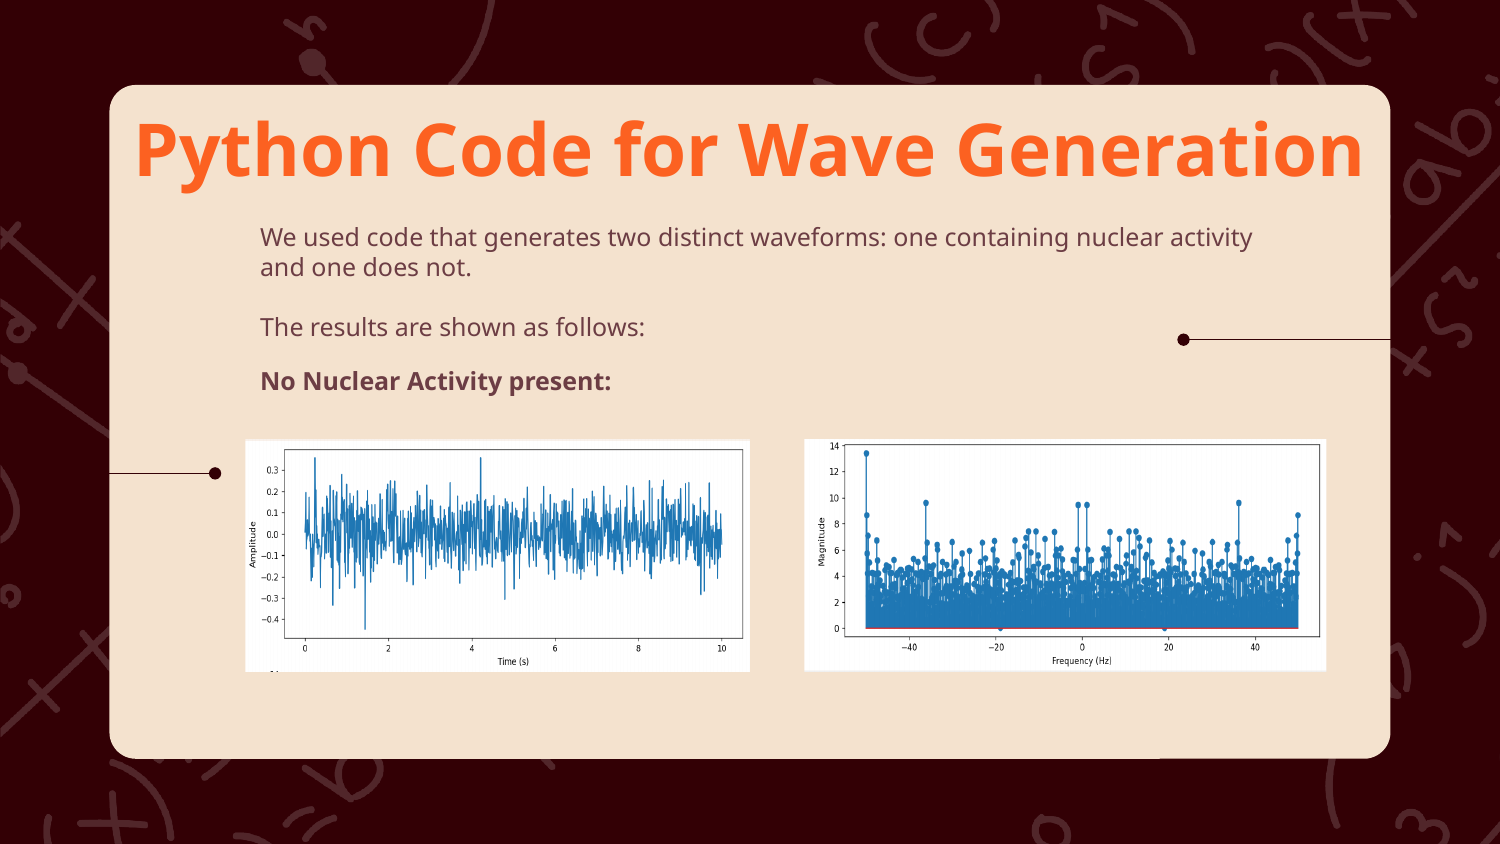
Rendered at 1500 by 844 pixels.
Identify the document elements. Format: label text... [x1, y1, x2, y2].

text_box We used code that generates two distinct waveforms: one containing nuclear activity and one does not. The results are shown as follows: [245, 214, 1317, 349]
picture [804, 439, 1327, 672]
text_box No Nuclear Activity present: [245, 357, 654, 439]
picture [245, 439, 751, 672]
title Python Code for Wave Generation [118, 88, 1382, 183]
